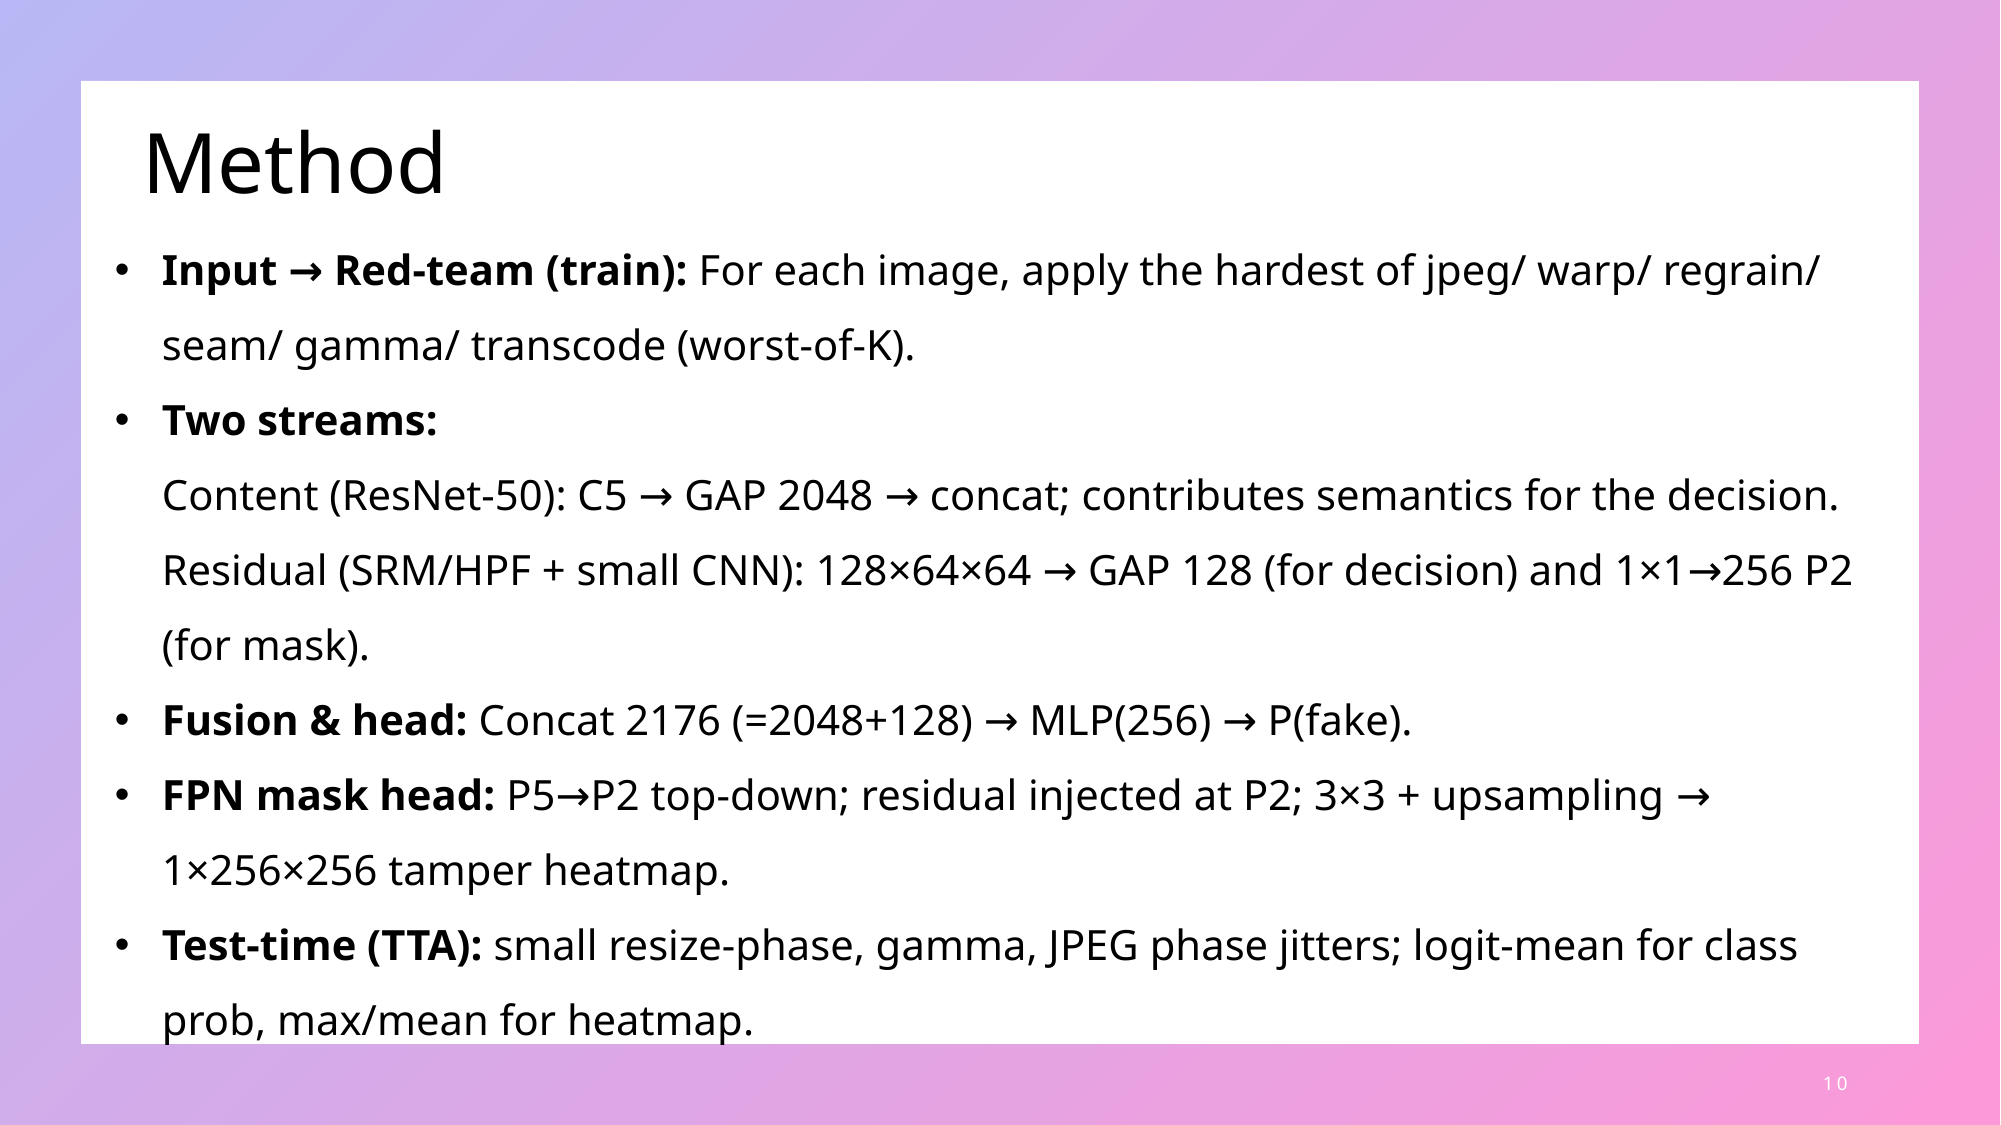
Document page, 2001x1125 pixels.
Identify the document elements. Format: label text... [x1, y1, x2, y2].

title Method [127, 108, 625, 211]
list Input → Red-team (train): For each image, apply the hardest of jpeg/ warp/ regrain/ seam/ gamma/ transcode (worst-of-K). Two streams: Content (ResNet-50): C5 → GAP 2048 → concat; contributes semantics for the decision. Residual (SRM/HPF + small CNN): 128×64×64 → GAP 128 (for decision) and 1×1→256 P2 (for mask). Fusion & head: Concat 2176 (=2048+128) → MLP(256) → P(fake). FPN mask head: P5→P2 top-down; residual injected at P2; 3×3 + upsampling → 1×256×256 tamper heatmap. Test-time (TTA): small resize-phase, gamma, JPEG phase jitters; logit-mean for class prob, max/mean for heatmap. [99, 211, 1924, 1052]
slide_number 10 [1412, 1054, 1863, 1115]
